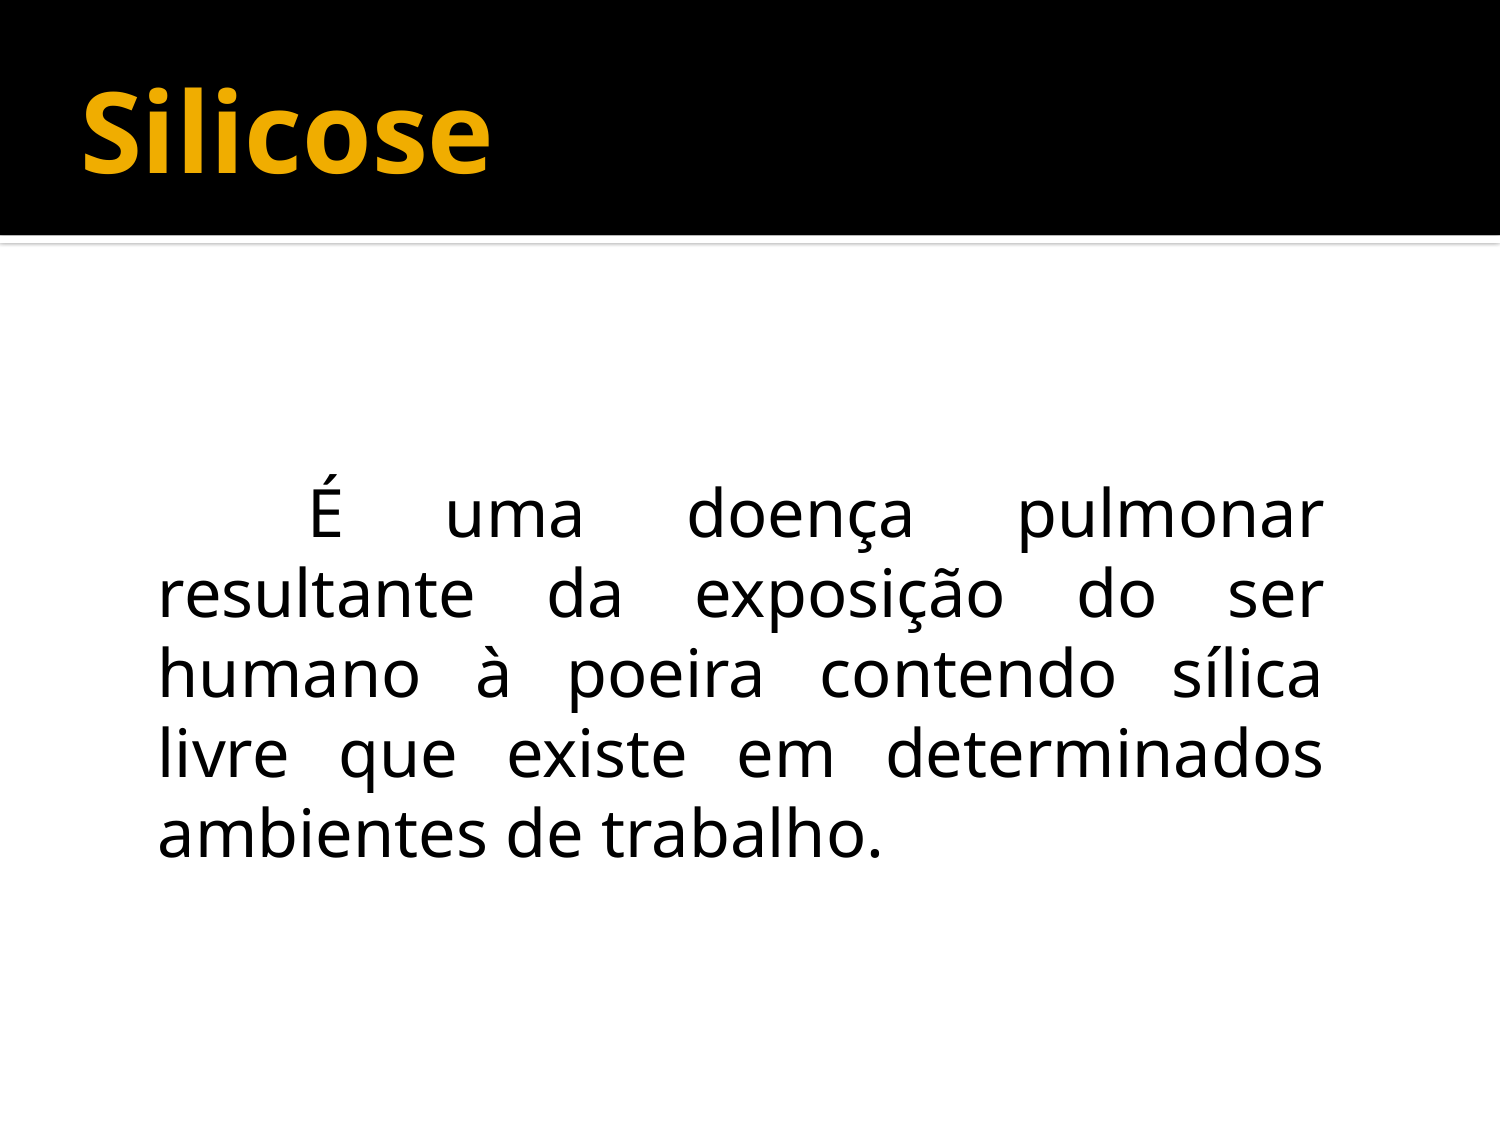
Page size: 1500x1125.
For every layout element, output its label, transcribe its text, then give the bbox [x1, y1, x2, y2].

title Silicose [64, 25, 1471, 231]
list É uma doença pulmonar resultante da exposição do ser humano à poeira contendo sílica livre que existe em determinados ambientes de trabalho. [76, 456, 1341, 882]
